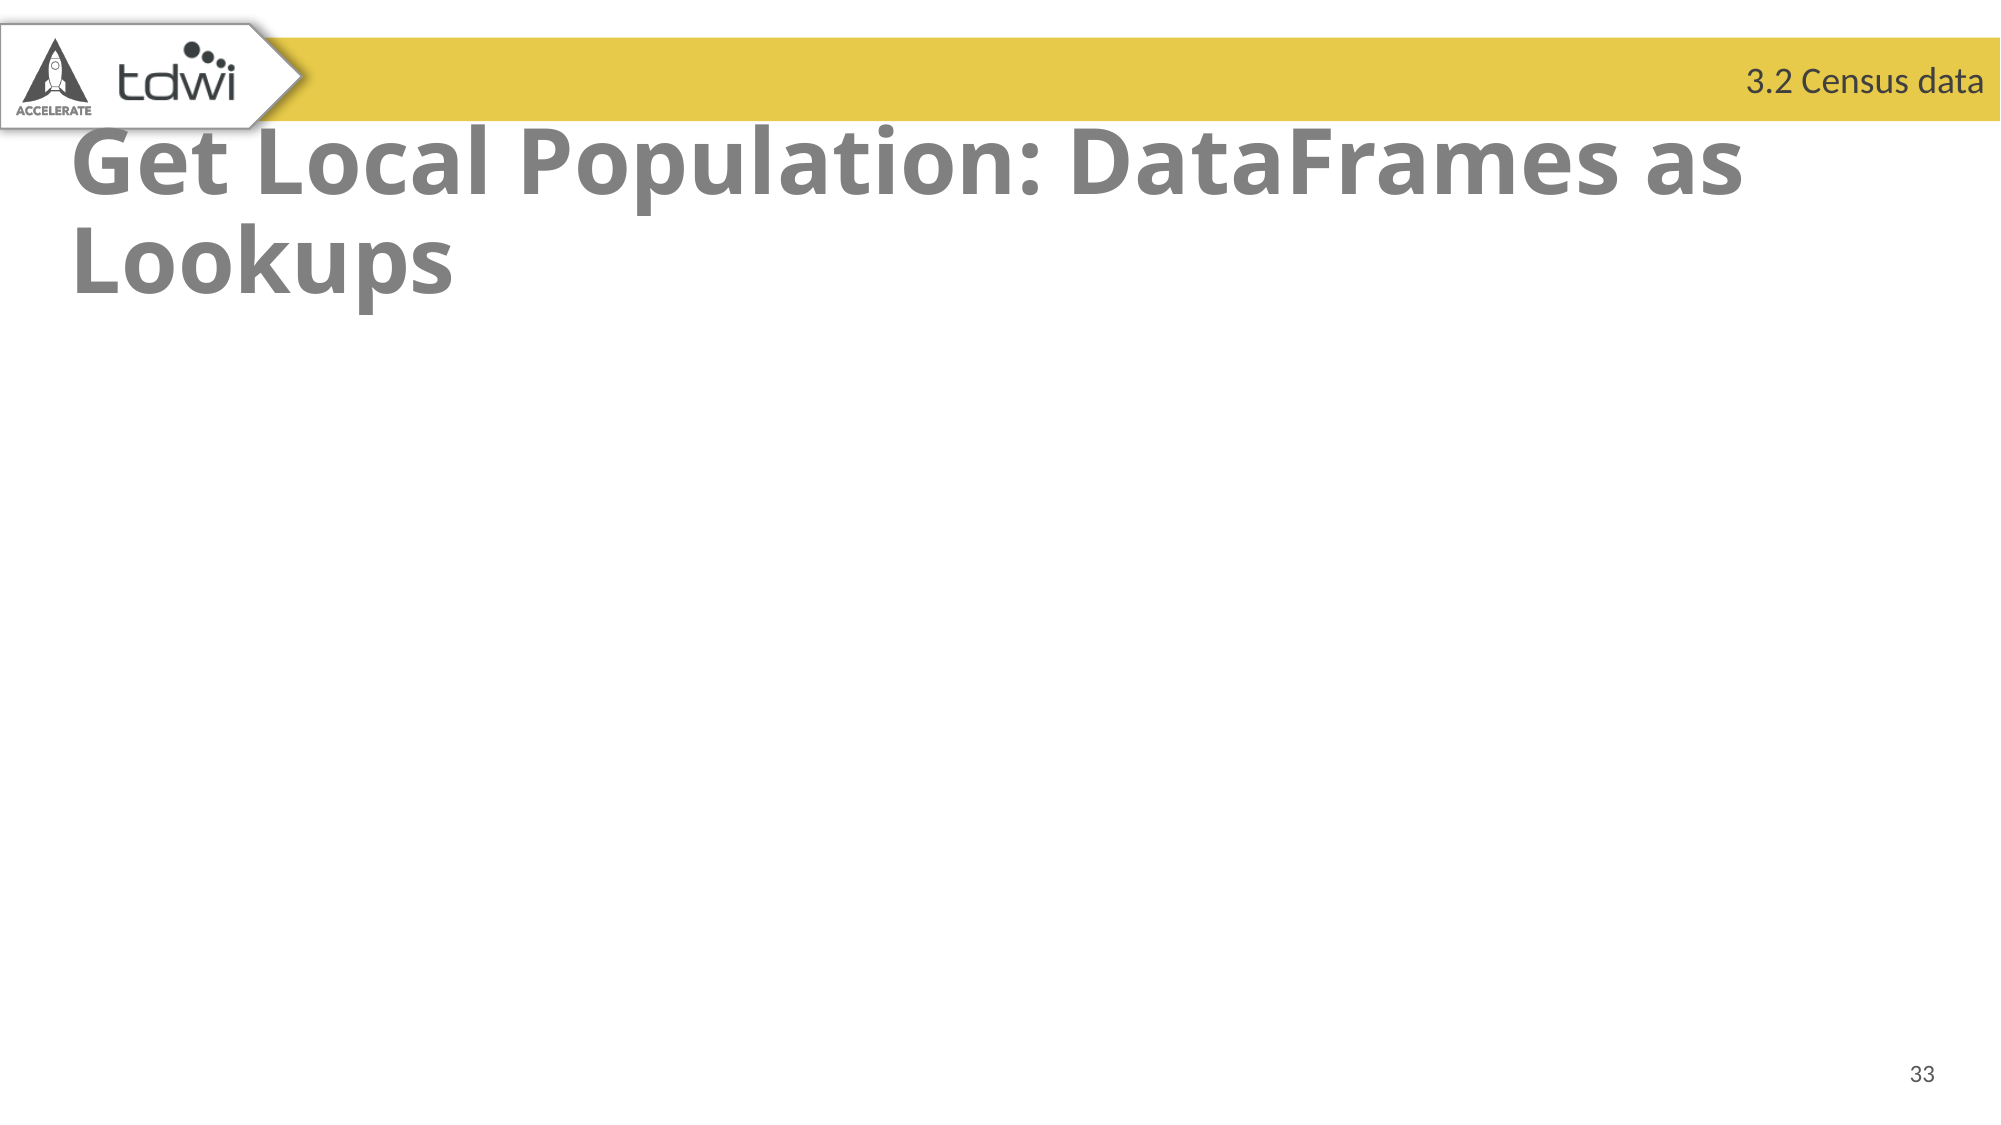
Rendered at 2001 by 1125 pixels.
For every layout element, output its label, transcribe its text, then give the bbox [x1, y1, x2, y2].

picture [115, 35, 239, 108]
title Get Local Population: DataFrames as Lookups [54, 150, 1950, 278]
slide_number 33 [1500, 1042, 1950, 1103]
text_box 3.2 Census data [1279, 48, 2000, 109]
